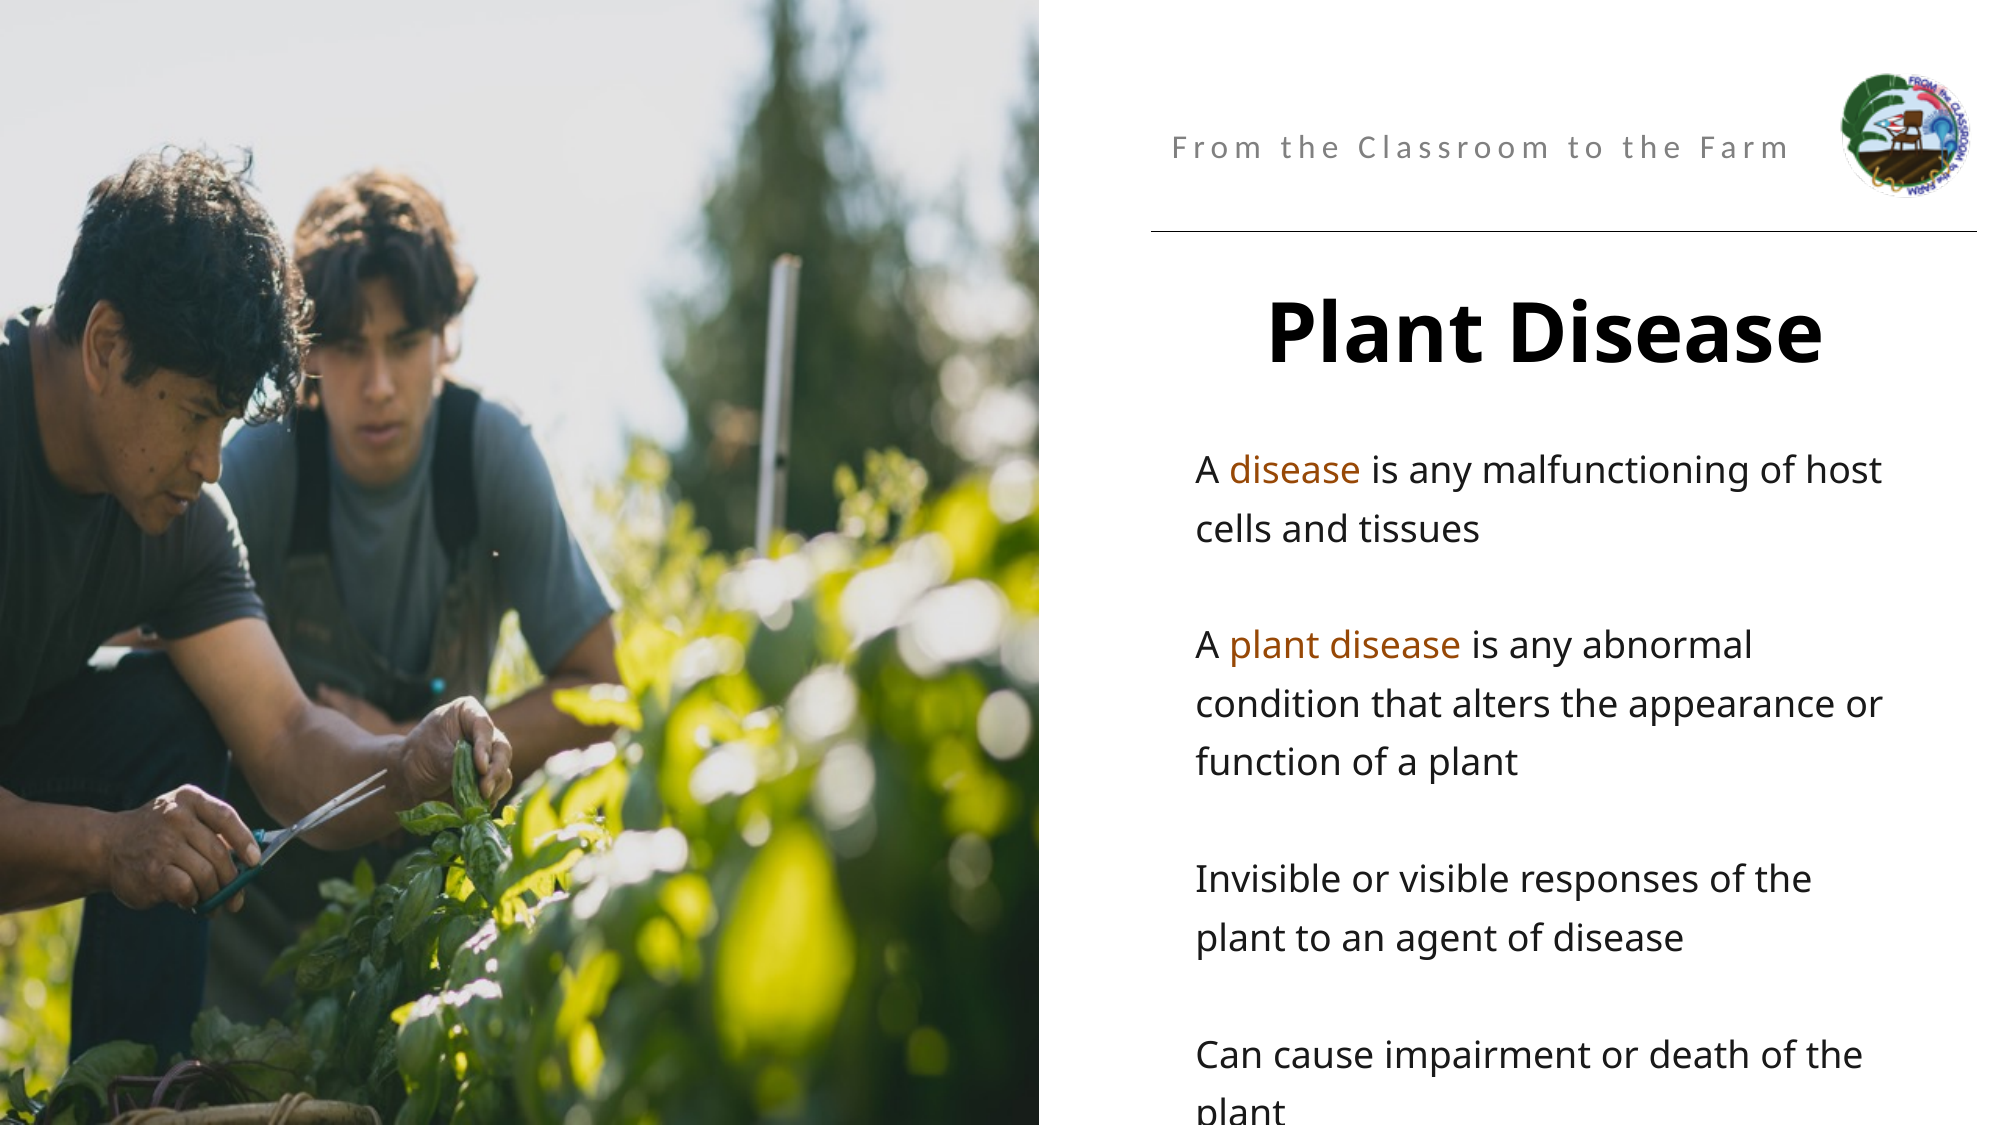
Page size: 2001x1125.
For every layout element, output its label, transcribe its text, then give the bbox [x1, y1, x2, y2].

text_box A disease is any malfunctioning of host cells and tissues A plant disease is any abnormal condition that alters the appearance or function of a plant Invisible or visible responses of the plant to an agent of disease Can cause impairment or death of the plant [1108, 425, 1919, 1125]
picture [0, 0, 1039, 1125]
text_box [1150, 58, 2000, 388]
